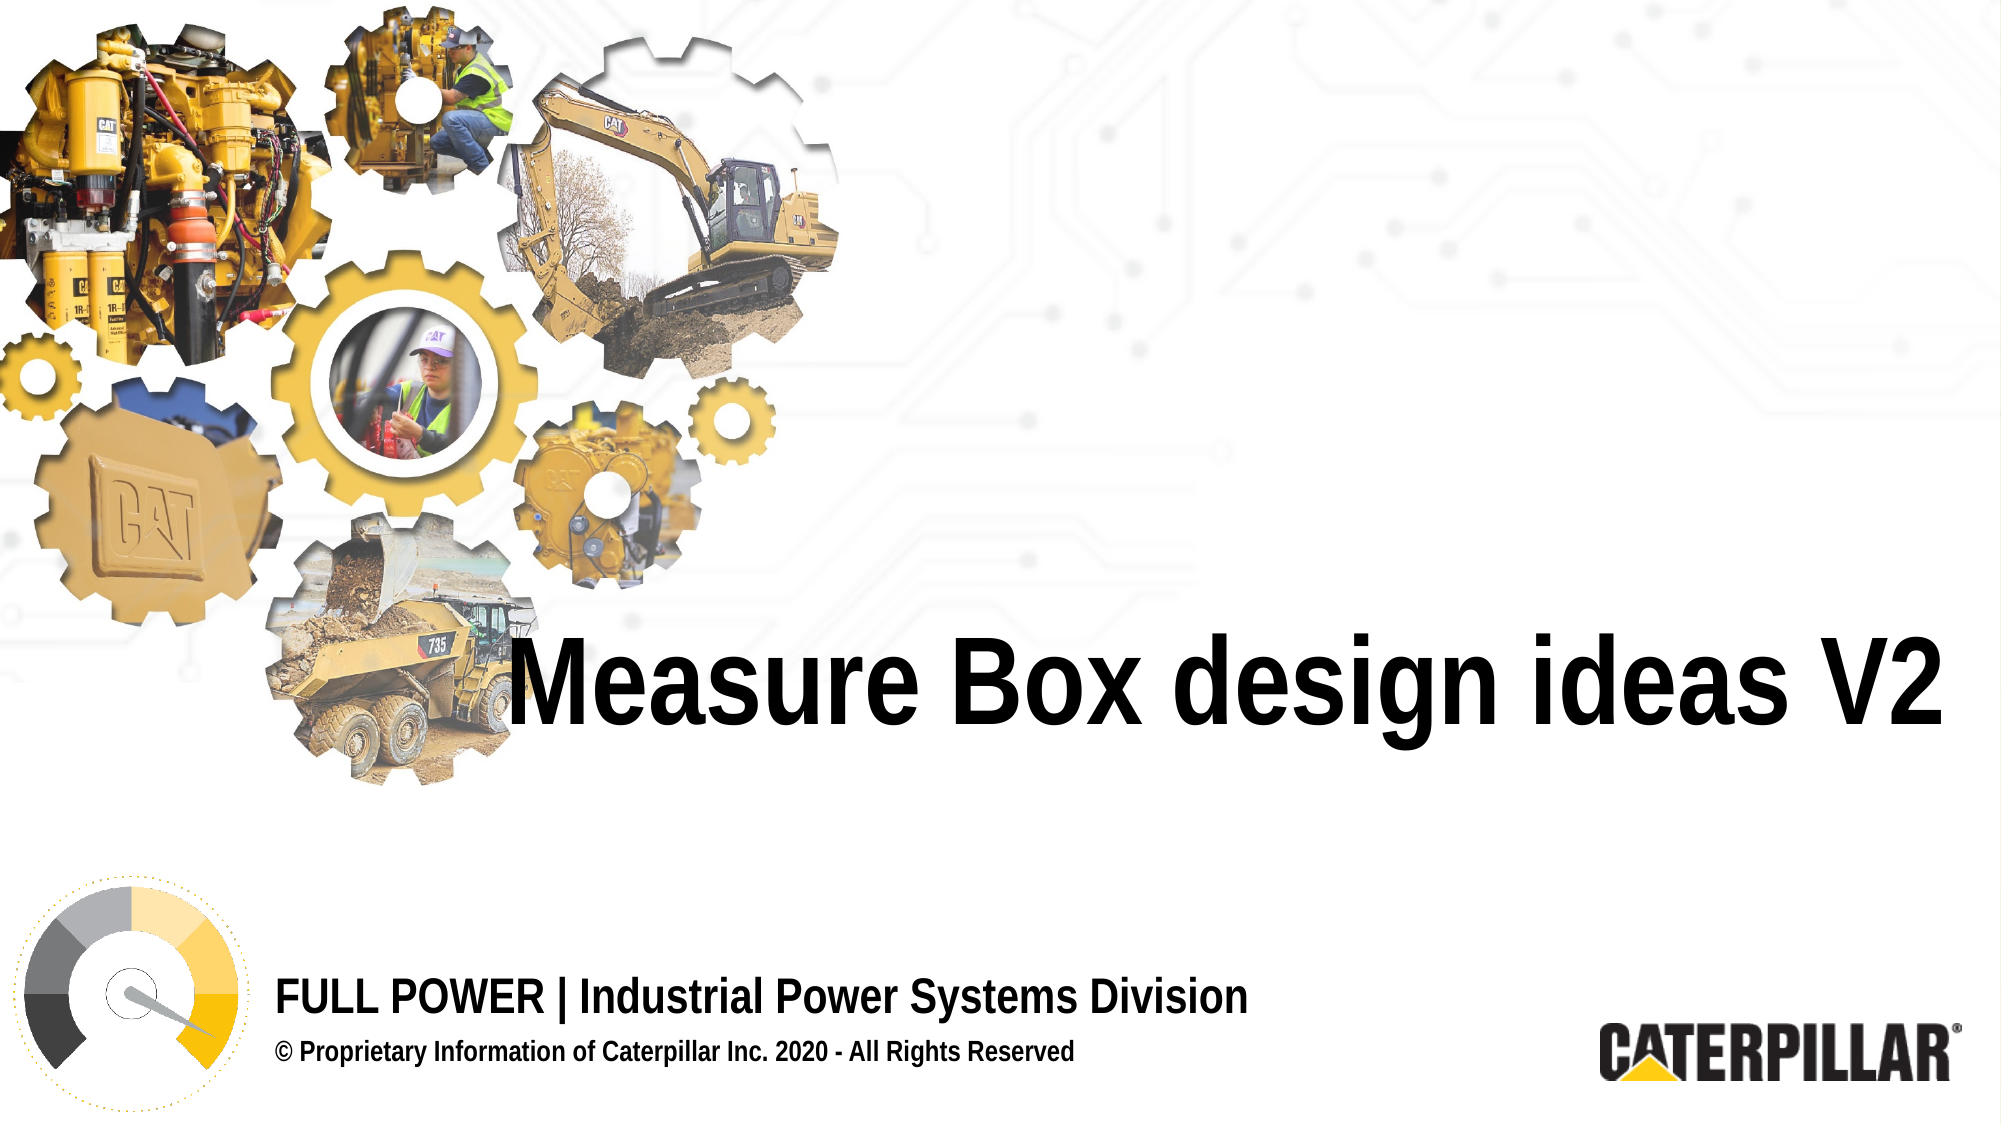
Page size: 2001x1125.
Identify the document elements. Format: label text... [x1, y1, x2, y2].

list Measure Box design ideas V2 [498, 608, 1962, 740]
picture [1600, 1023, 1962, 1081]
picture [0, 0, 251, 251]
picture [13, 876, 261, 1112]
